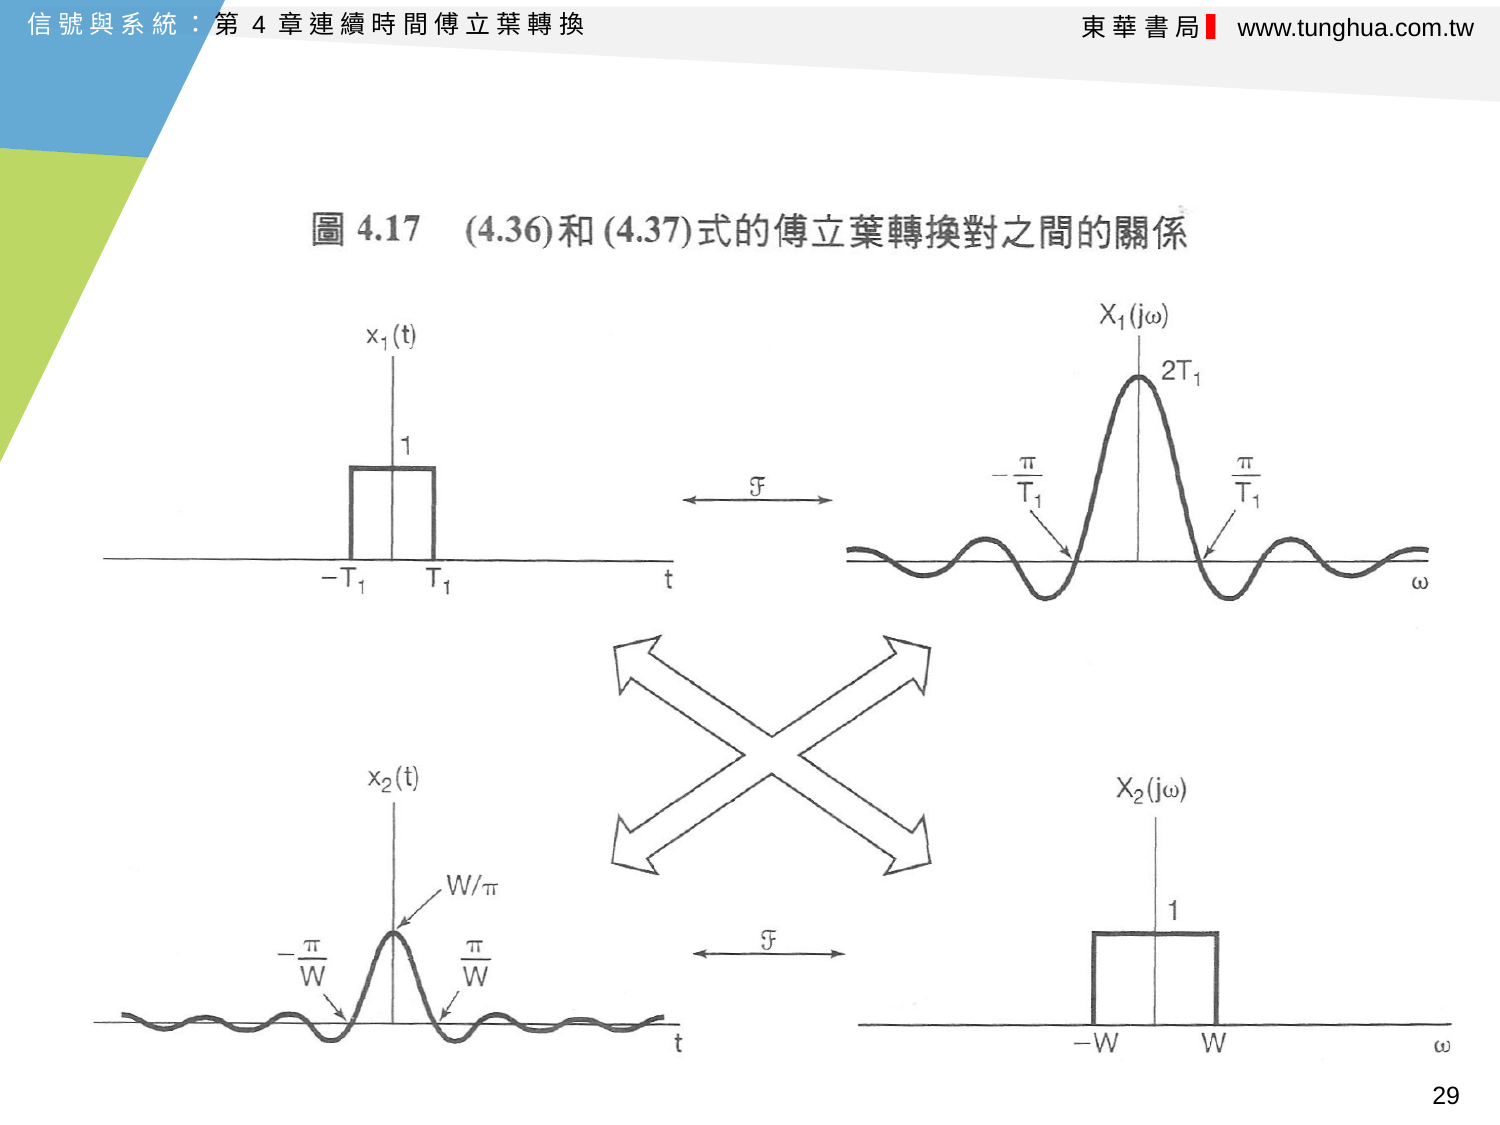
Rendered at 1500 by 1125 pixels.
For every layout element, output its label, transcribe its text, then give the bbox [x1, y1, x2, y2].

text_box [87, 199, 1465, 1063]
slide_number 29 [1224, 1072, 1475, 1125]
